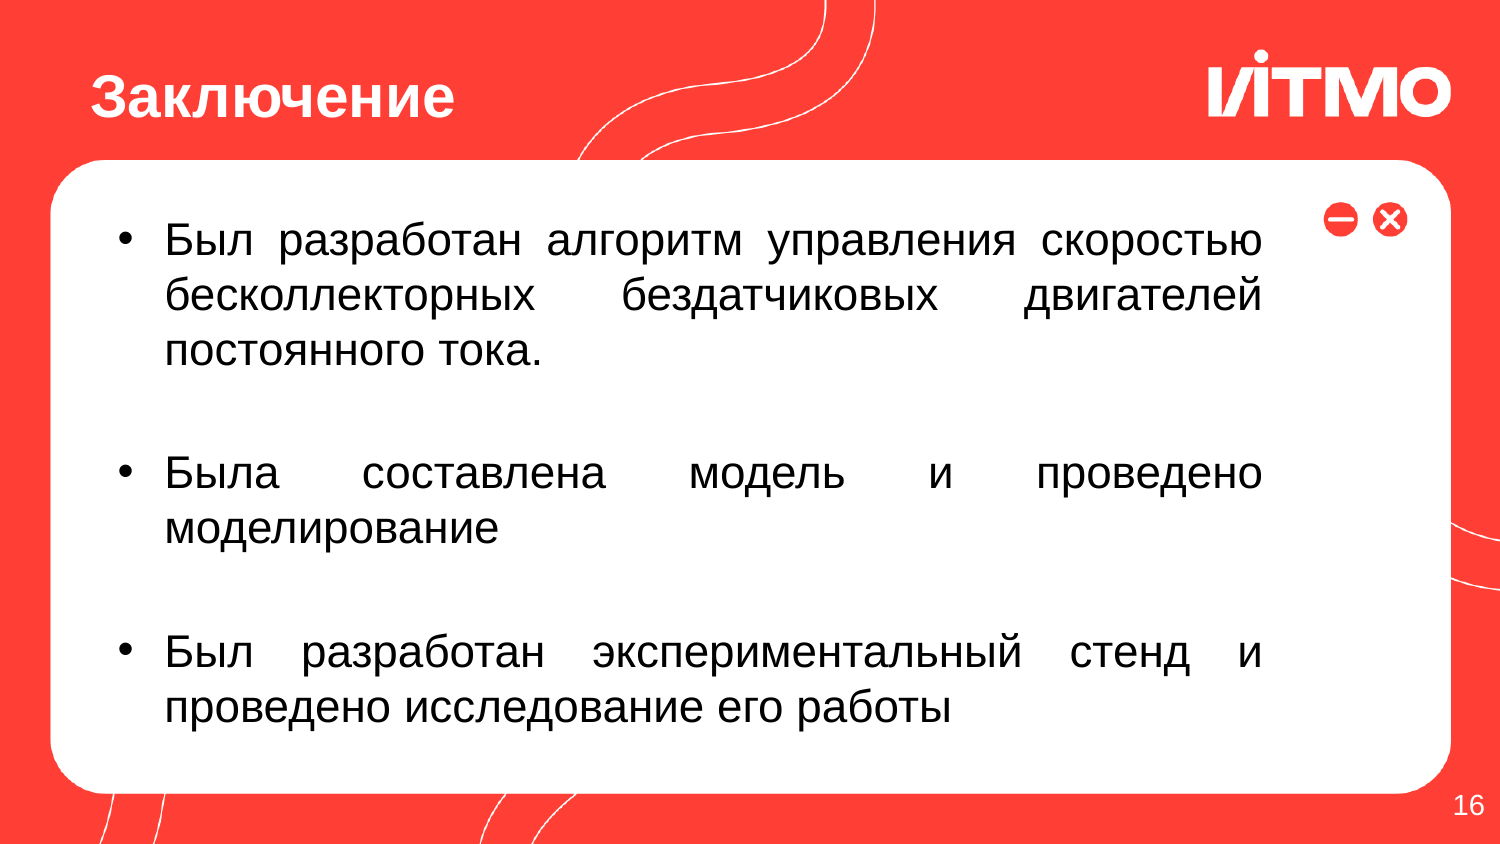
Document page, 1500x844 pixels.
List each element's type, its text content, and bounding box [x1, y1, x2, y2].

picture [0, 0, 1500, 844]
title Заключение [75, 50, 1195, 137]
list Был разработан алгоритм управления скоростью бесколлекторных бездатчиковых двигателей постоянного тока. Была составлена модель и проведено моделирование Был разработан экспериментальный стенд и проведено исследование его работы [102, 202, 1279, 762]
text_box 16 [1409, 779, 1500, 844]
